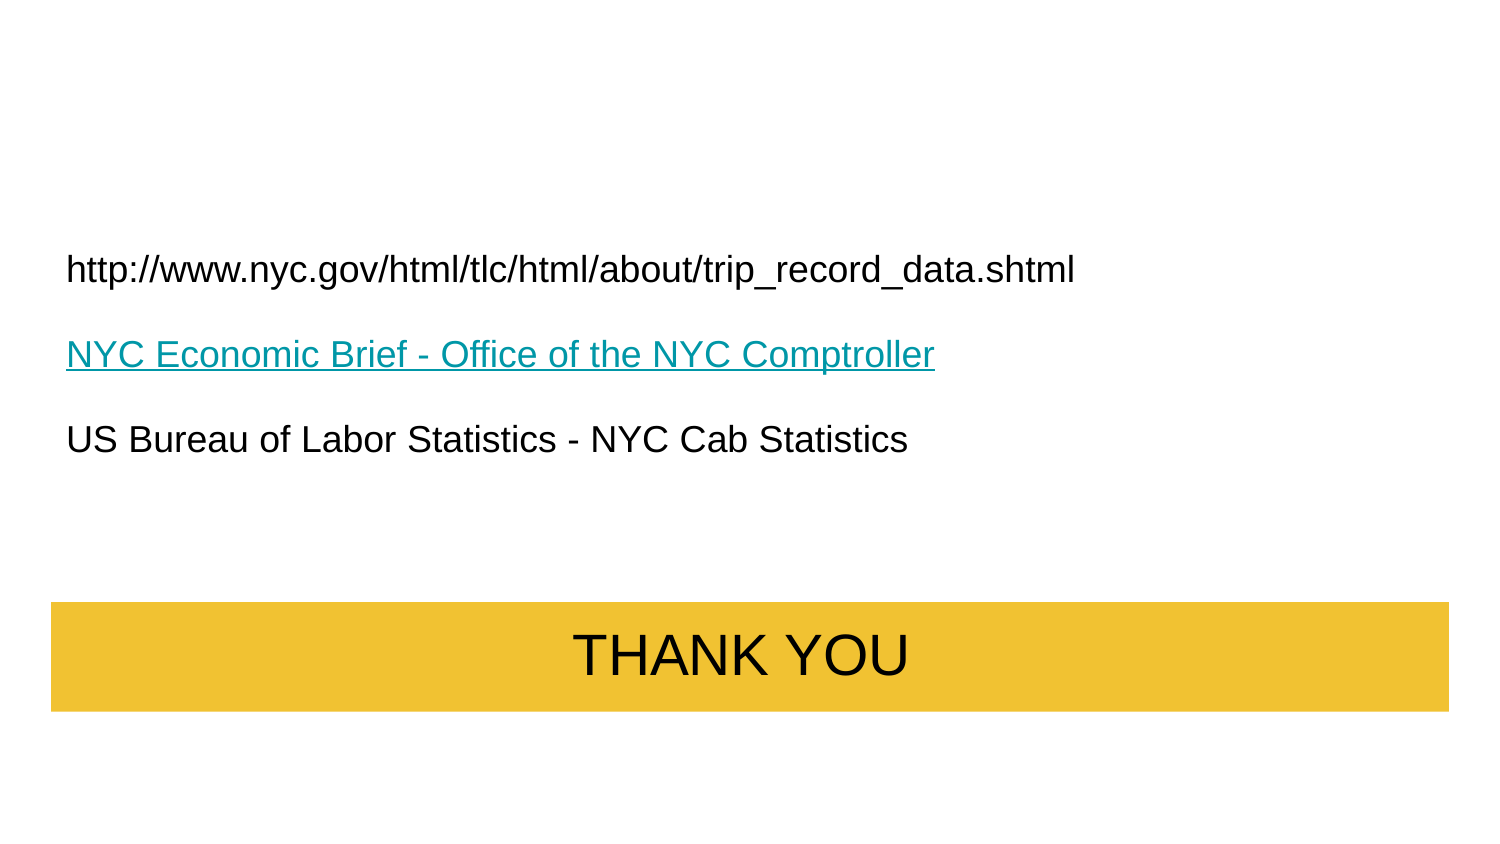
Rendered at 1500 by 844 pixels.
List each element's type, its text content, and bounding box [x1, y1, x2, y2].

list http://www.nyc.gov/html/tlc/html/about/trip_record_data.shtml NYC Economic Brief - Office of the NYC Comptroller US Bureau of Labor Statistics - NYC Cab Statistics [51, 59, 1449, 621]
title THANK YOU [51, 621, 1449, 712]
